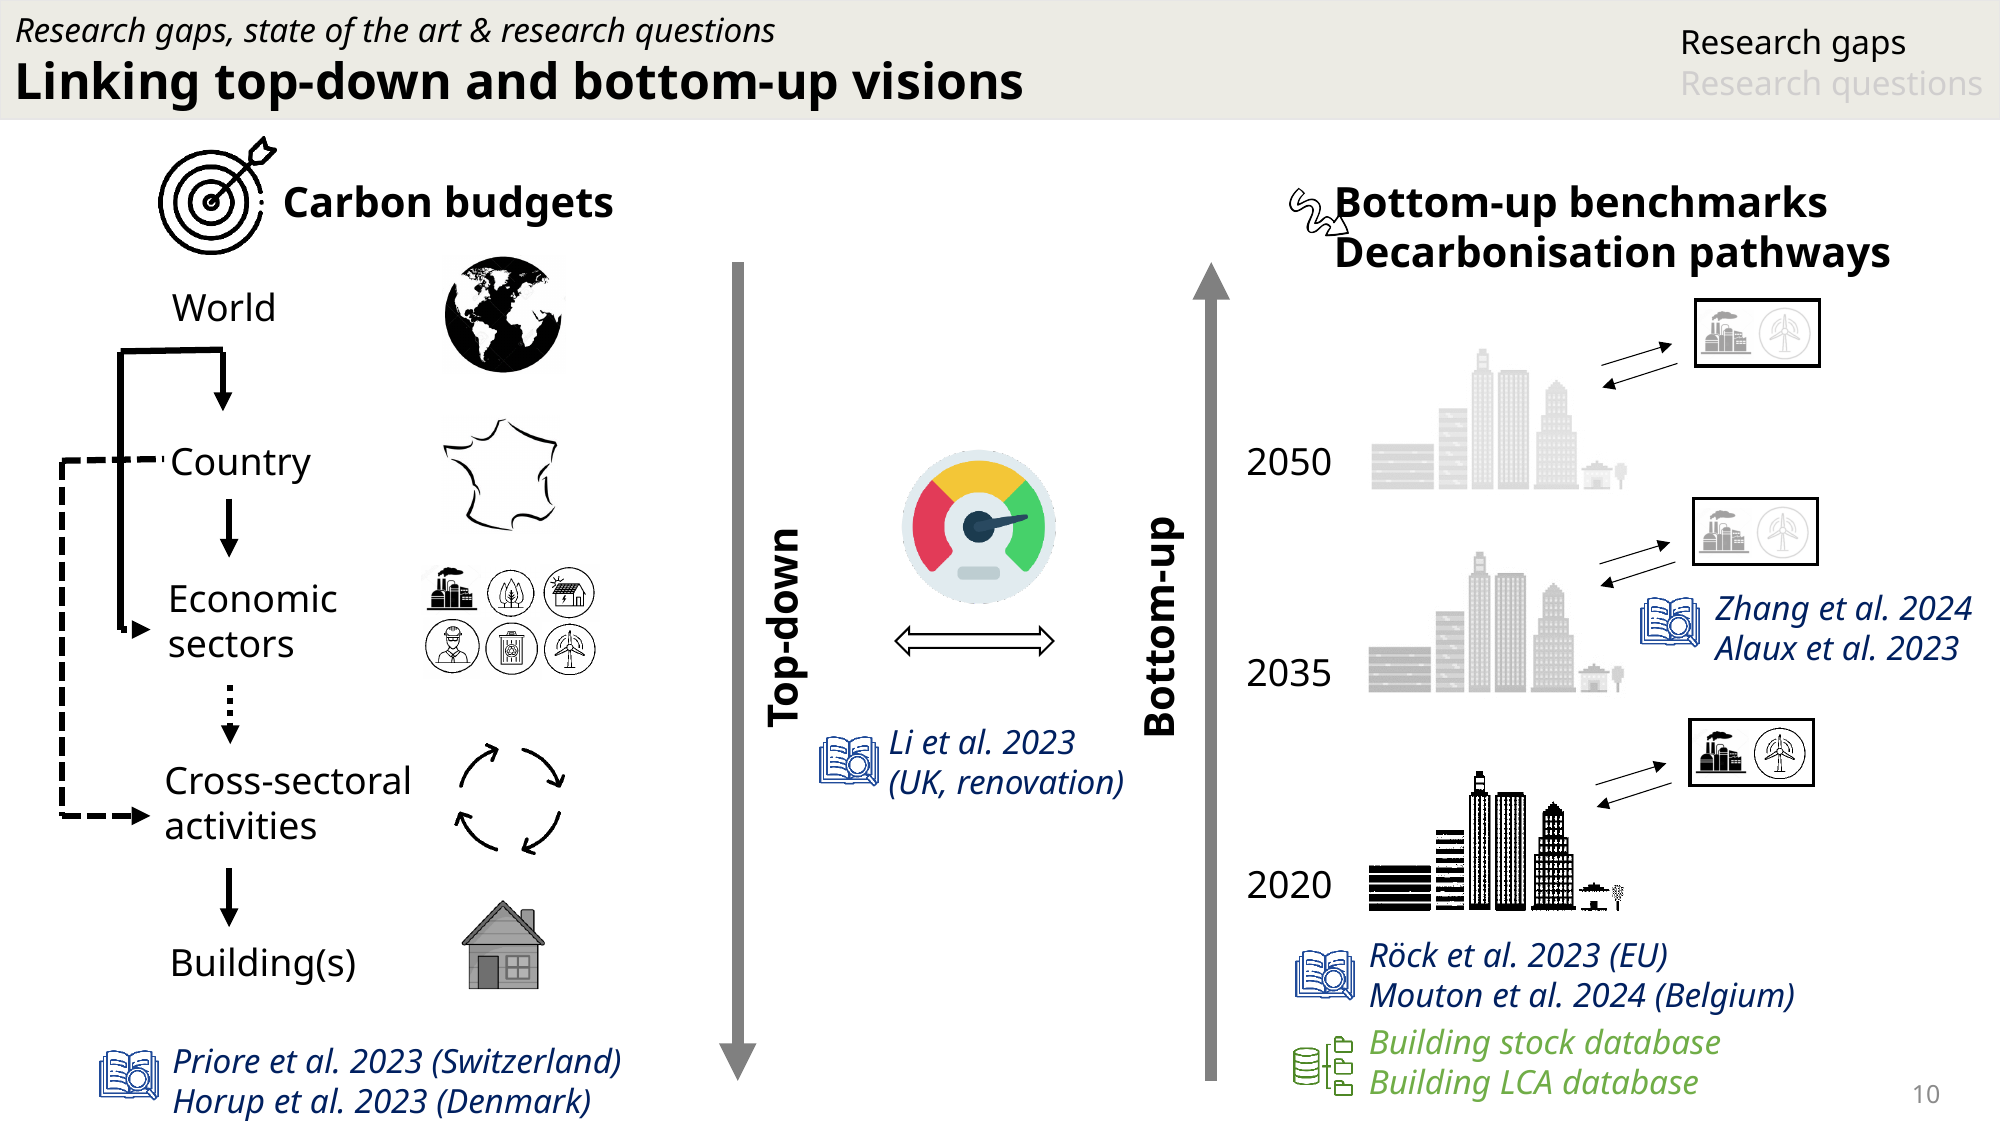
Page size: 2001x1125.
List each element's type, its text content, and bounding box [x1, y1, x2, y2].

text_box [1599, 542, 1671, 564]
text_box Carbon budgets [277, 167, 630, 233]
text_box Building stock database Building LCA database [1353, 1013, 1746, 1109]
text_box [894, 624, 1055, 658]
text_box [1602, 363, 1678, 388]
text_box Bottom-up [1125, 500, 1190, 755]
picture [158, 136, 277, 255]
picture [1690, 723, 1809, 786]
picture [454, 743, 565, 855]
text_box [1595, 763, 1667, 785]
text_box World [157, 277, 292, 337]
picture [421, 564, 600, 682]
text_box Priore et al. 2023 (Switzerland) Horup et al. 2023 (Denmark) [157, 1032, 638, 1125]
text_box 2020 [1231, 853, 1348, 914]
text_box Country [155, 431, 326, 491]
text_box Bottom-up benchmarks Decarbonisation pathways [1319, 168, 1917, 283]
picture [1294, 945, 1355, 1005]
picture [441, 415, 560, 534]
picture [1695, 303, 1814, 367]
picture [1289, 182, 1349, 242]
picture [1362, 545, 1630, 699]
picture [442, 255, 566, 374]
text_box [1596, 782, 1672, 807]
picture [1293, 1035, 1353, 1096]
picture [454, 896, 552, 993]
text_box Building(s) [154, 931, 371, 992]
text_box [1689, 718, 1815, 787]
text_box [1693, 498, 1819, 566]
text_box 2035 [1231, 641, 1348, 702]
picture [1693, 502, 1812, 565]
picture [819, 731, 879, 791]
text_box 2050 [1231, 430, 1348, 491]
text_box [1601, 343, 1673, 366]
text_box Cross-sectoral activities [149, 750, 428, 855]
text_box Research gaps, state of the art & research questions Linking top-down and bottom-up visions [0, 0, 2000, 120]
picture [899, 447, 1058, 606]
picture [1362, 763, 1630, 918]
picture [99, 1045, 159, 1105]
picture [1639, 592, 1700, 653]
slide_number 10 [1505, 1065, 1956, 1125]
picture [1365, 342, 1633, 496]
text_box Top-down [748, 511, 814, 744]
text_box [1600, 561, 1676, 587]
text_box Li et al. 2023 (UK, renovation) [873, 713, 1149, 809]
text_box Research gaps Research questions [1665, 14, 1999, 109]
text_box Röck et al. 2023 (EU) Mouton et al. 2024 (Belgium) [1354, 927, 1820, 1022]
text_box Zhang et al. 2024 Alaux et al. 2023 [1700, 579, 1988, 675]
text_box [1695, 299, 1821, 367]
text_box Economic sectors [153, 567, 353, 672]
